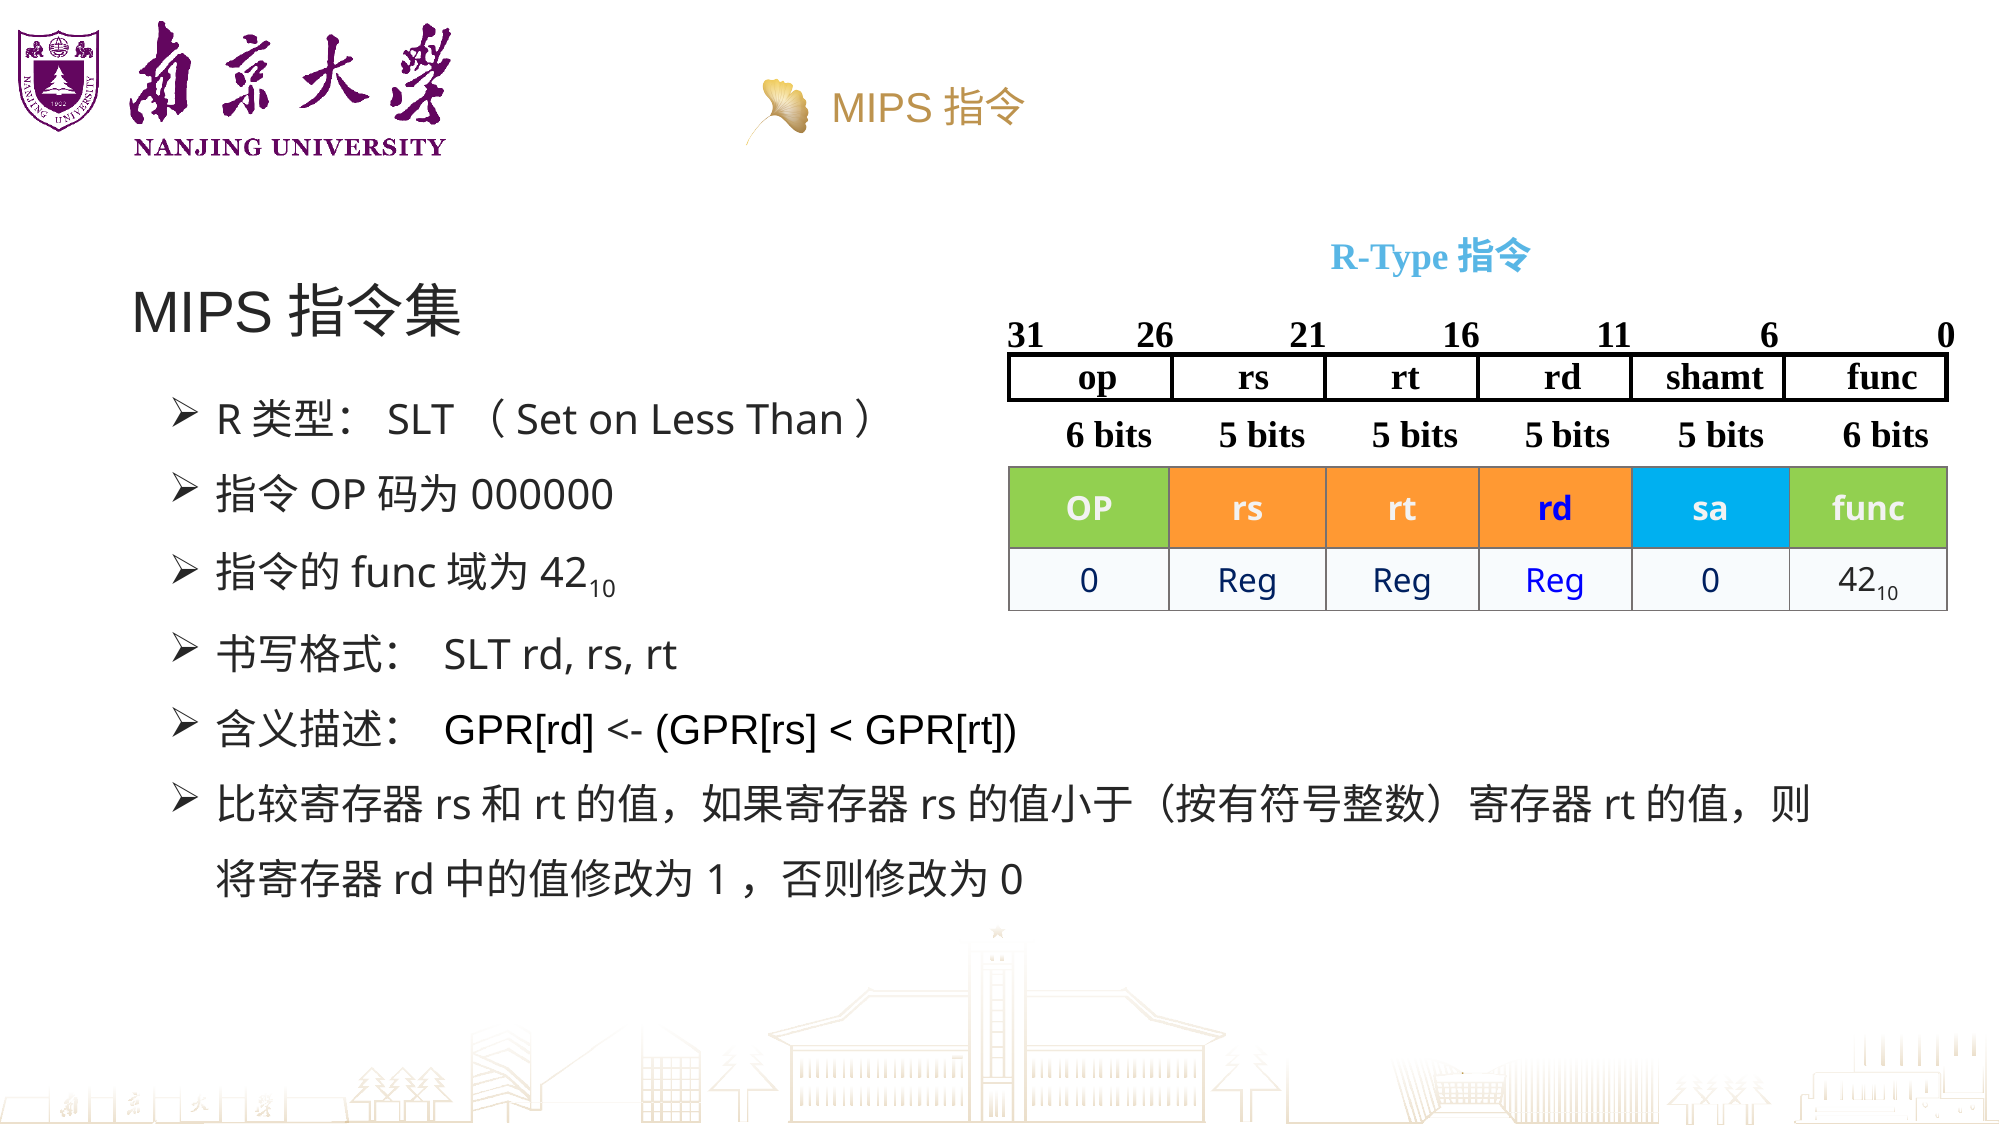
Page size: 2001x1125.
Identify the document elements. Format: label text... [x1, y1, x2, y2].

picture [731, 64, 824, 169]
table_header OP [1010, 468, 1168, 547]
table_cell Reg [1480, 549, 1631, 610]
table_cell 0 [1010, 549, 1168, 610]
table_header sa [1633, 468, 1789, 547]
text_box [116, 249, 992, 463]
table_header rs [1170, 468, 1325, 547]
text_box R类型：SLT（Set on Less Than） 指令OP码为000000 指令的func域为4210 书写格式： SLT rd, rs, rt 含义描述： GPR[rd] <- (GPR[rs] < GPR[rt]) 比较寄存器rs和rt的值，如果寄存器rs的值小于（按有符号整数）寄存器rt的值，则将寄存器rd中的值修改为1，否则修改为0 [154, 463, 1843, 911]
table_header rd [1480, 468, 1631, 547]
table_cell 0 [1633, 549, 1789, 610]
table_header rt [1327, 468, 1478, 547]
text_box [992, 227, 1971, 463]
table_cell Reg [1170, 549, 1325, 610]
table_cell Reg [1327, 549, 1478, 610]
picture [18, 21, 451, 160]
table_cell 4210 [1790, 549, 1946, 610]
text_box MIPS指令 [816, 73, 1226, 139]
table_header func [1790, 468, 1946, 547]
